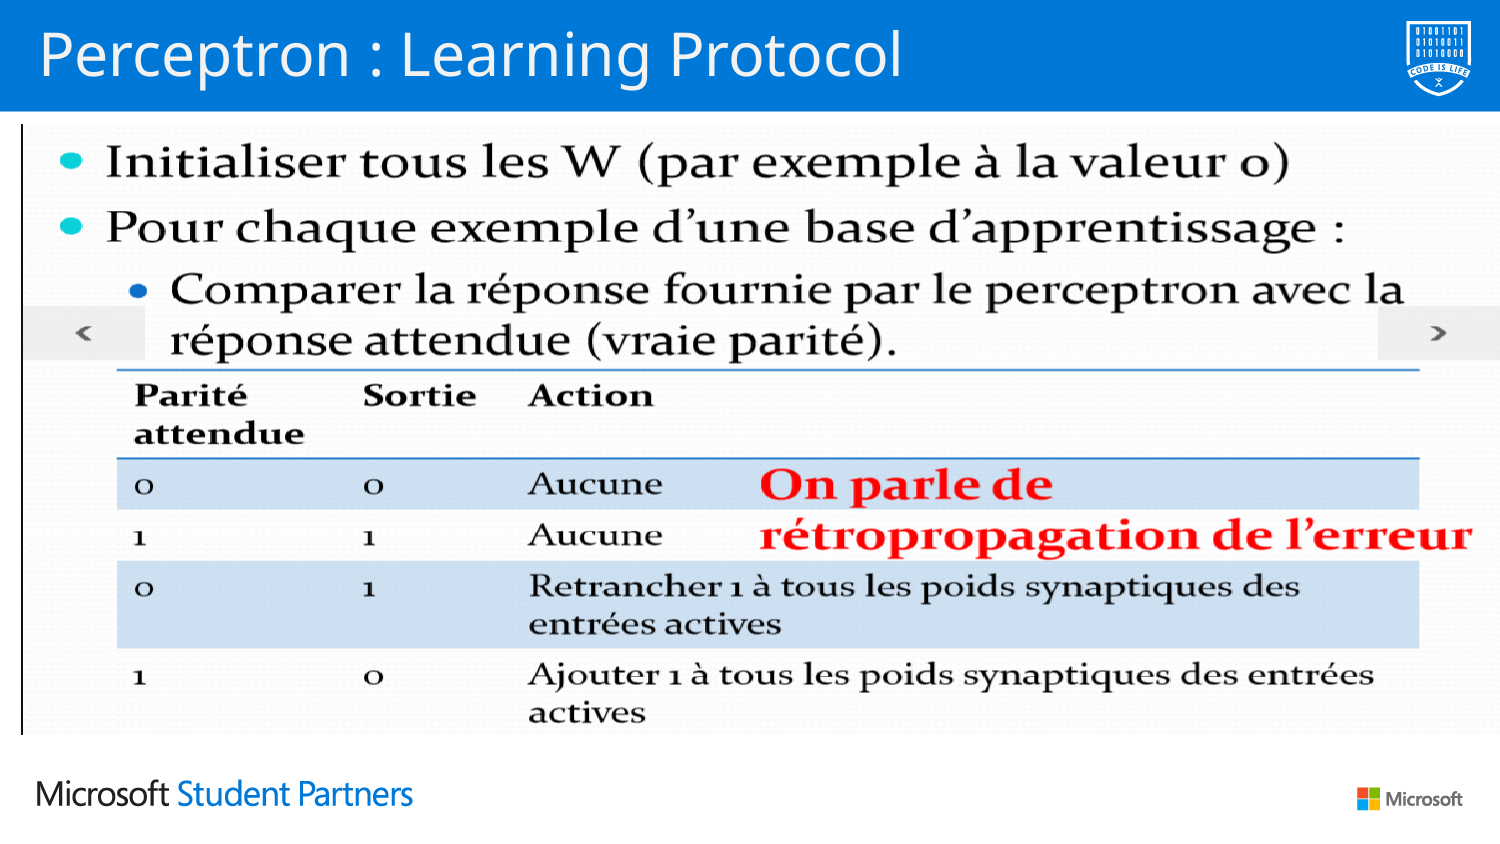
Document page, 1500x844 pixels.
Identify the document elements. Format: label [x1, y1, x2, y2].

picture [0, 0, 1500, 844]
list [21, 124, 1500, 735]
